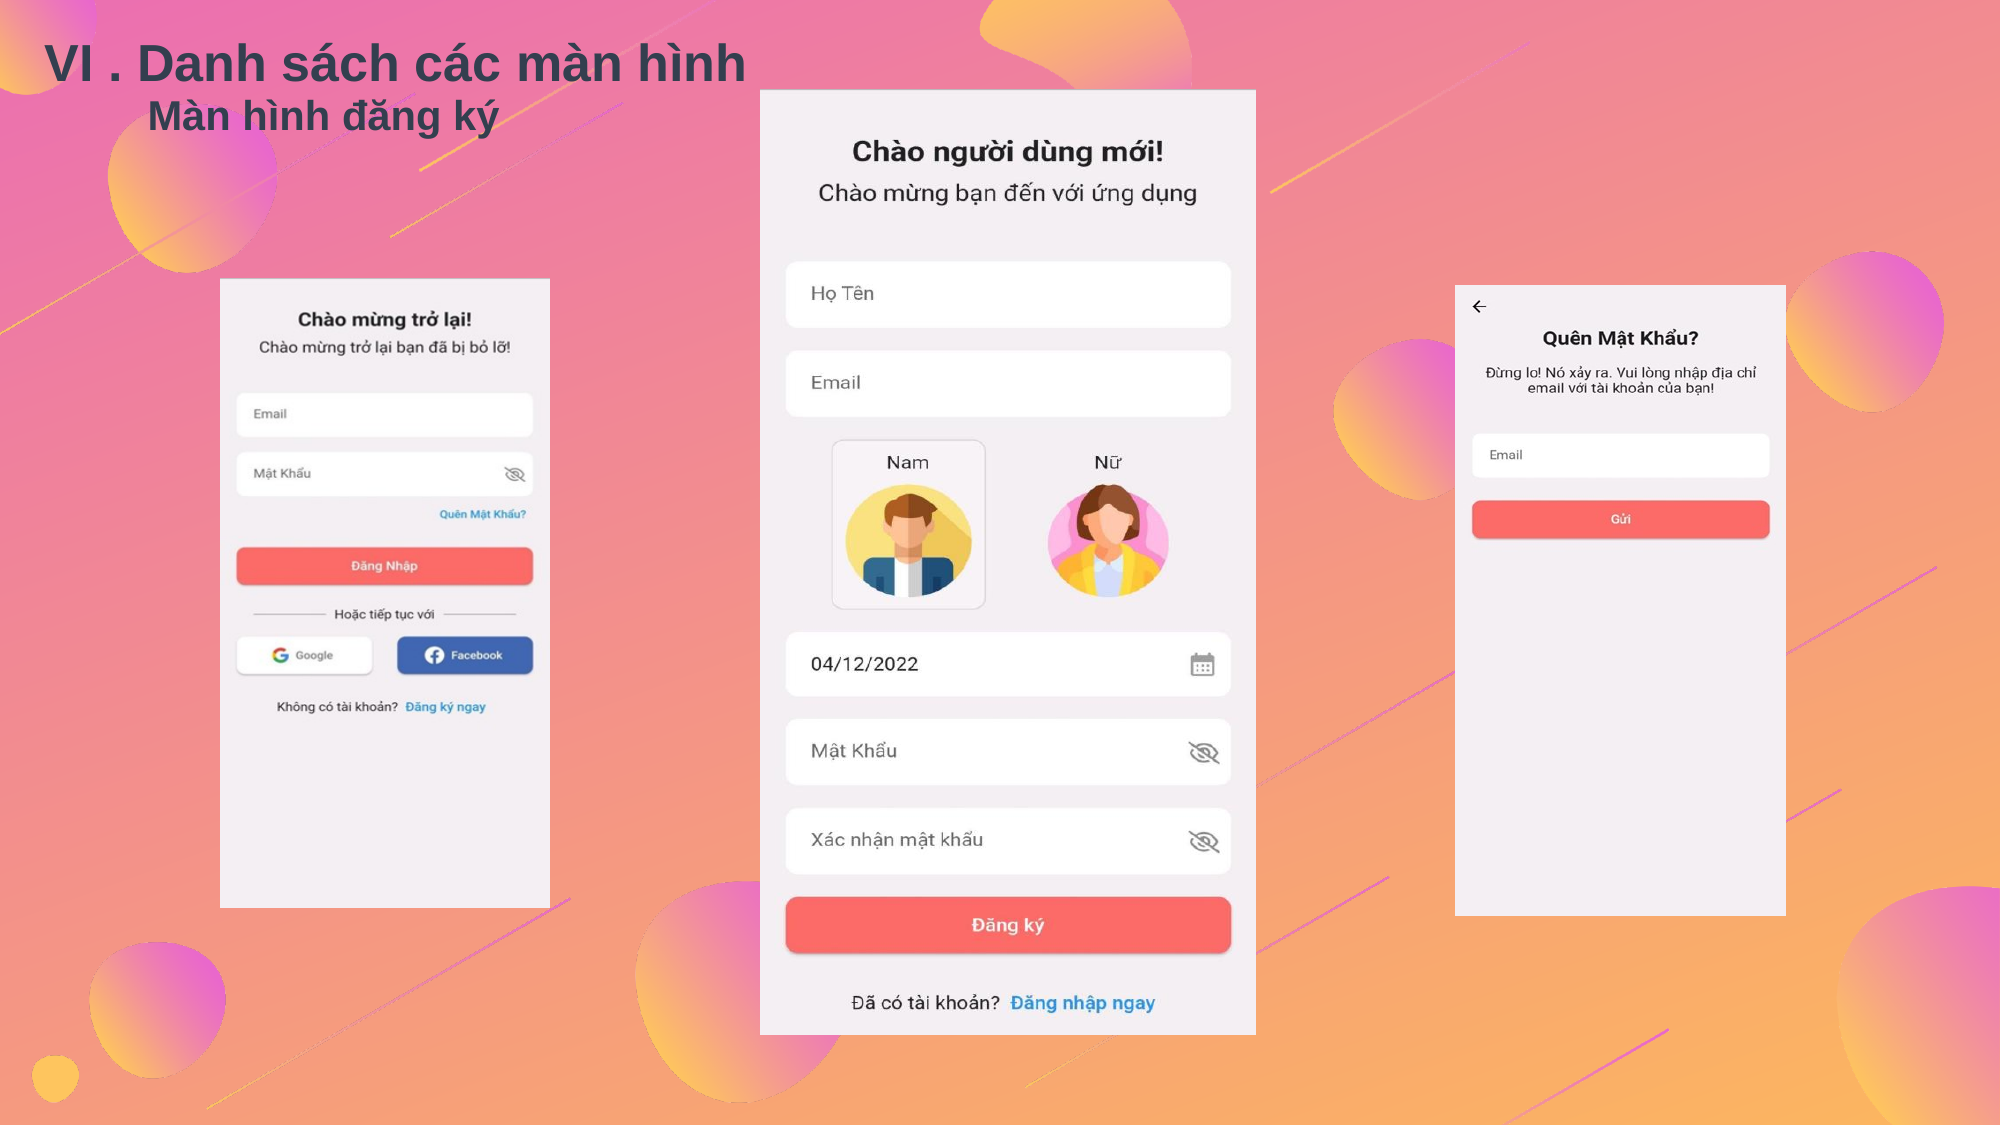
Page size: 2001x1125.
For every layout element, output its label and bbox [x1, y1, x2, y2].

picture [760, 89, 1256, 1035]
picture [1455, 285, 1786, 916]
picture [219, 277, 550, 909]
text_box [0, 0, 2000, 1125]
